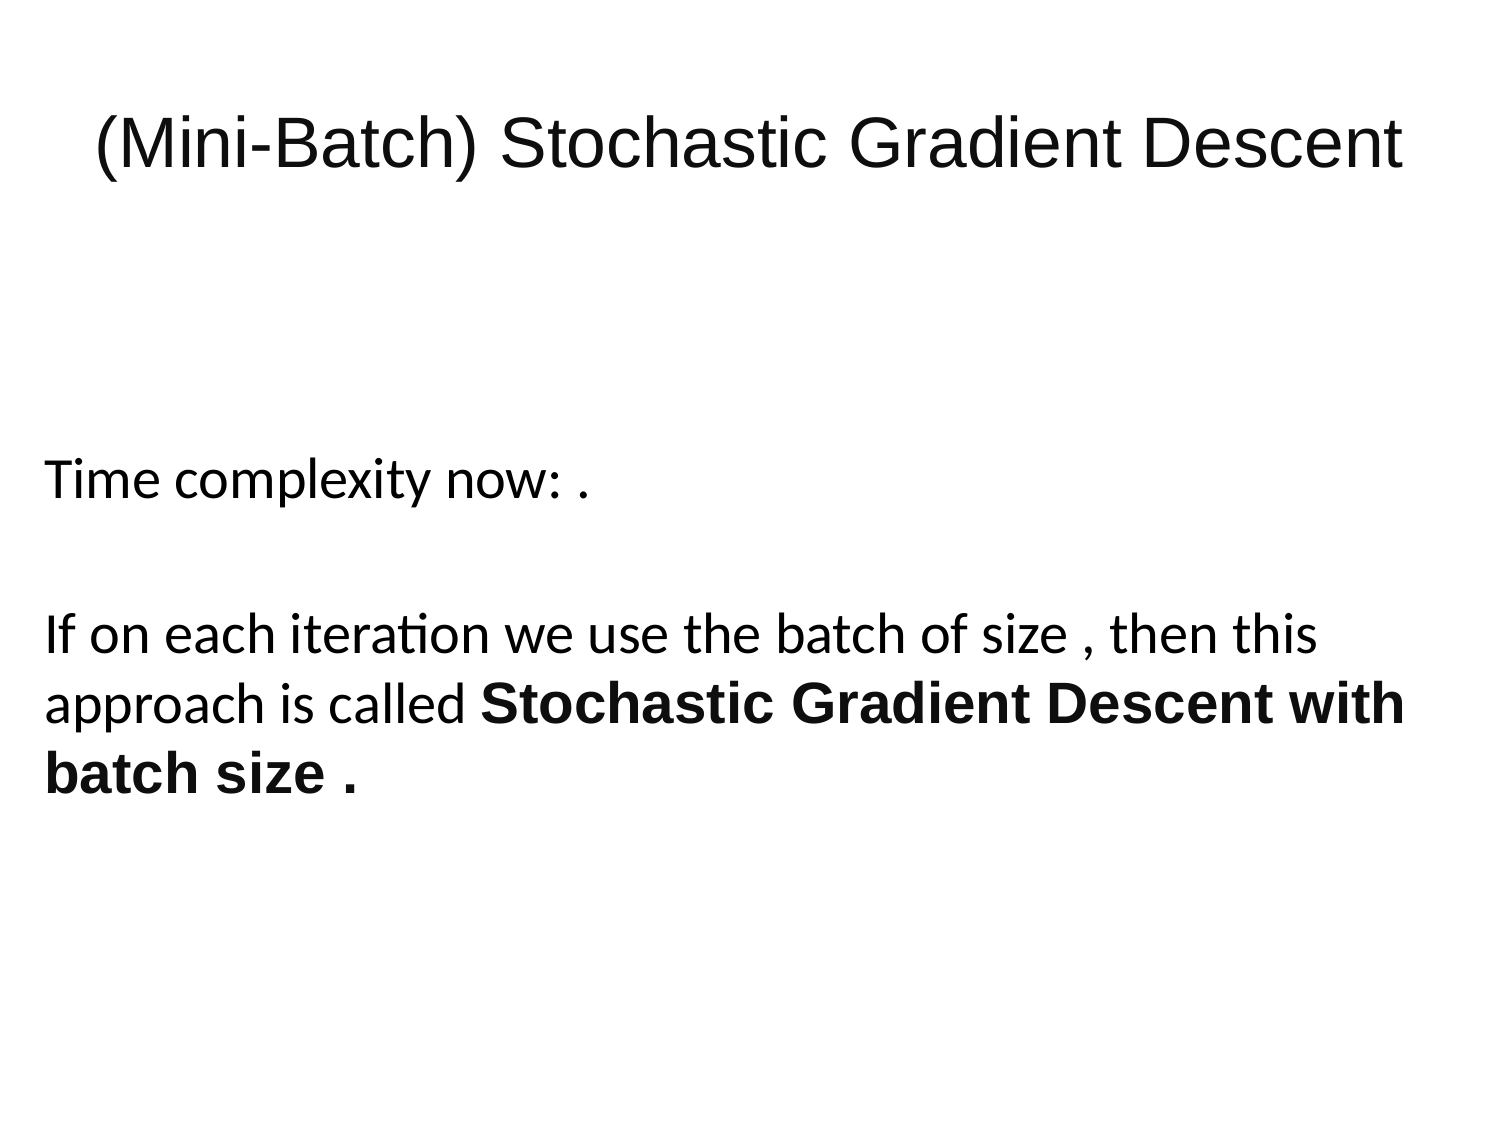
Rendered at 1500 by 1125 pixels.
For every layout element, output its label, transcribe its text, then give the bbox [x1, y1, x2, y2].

title (Mini-Batch) Stochastic Gradient Descent [75, 45, 1425, 233]
